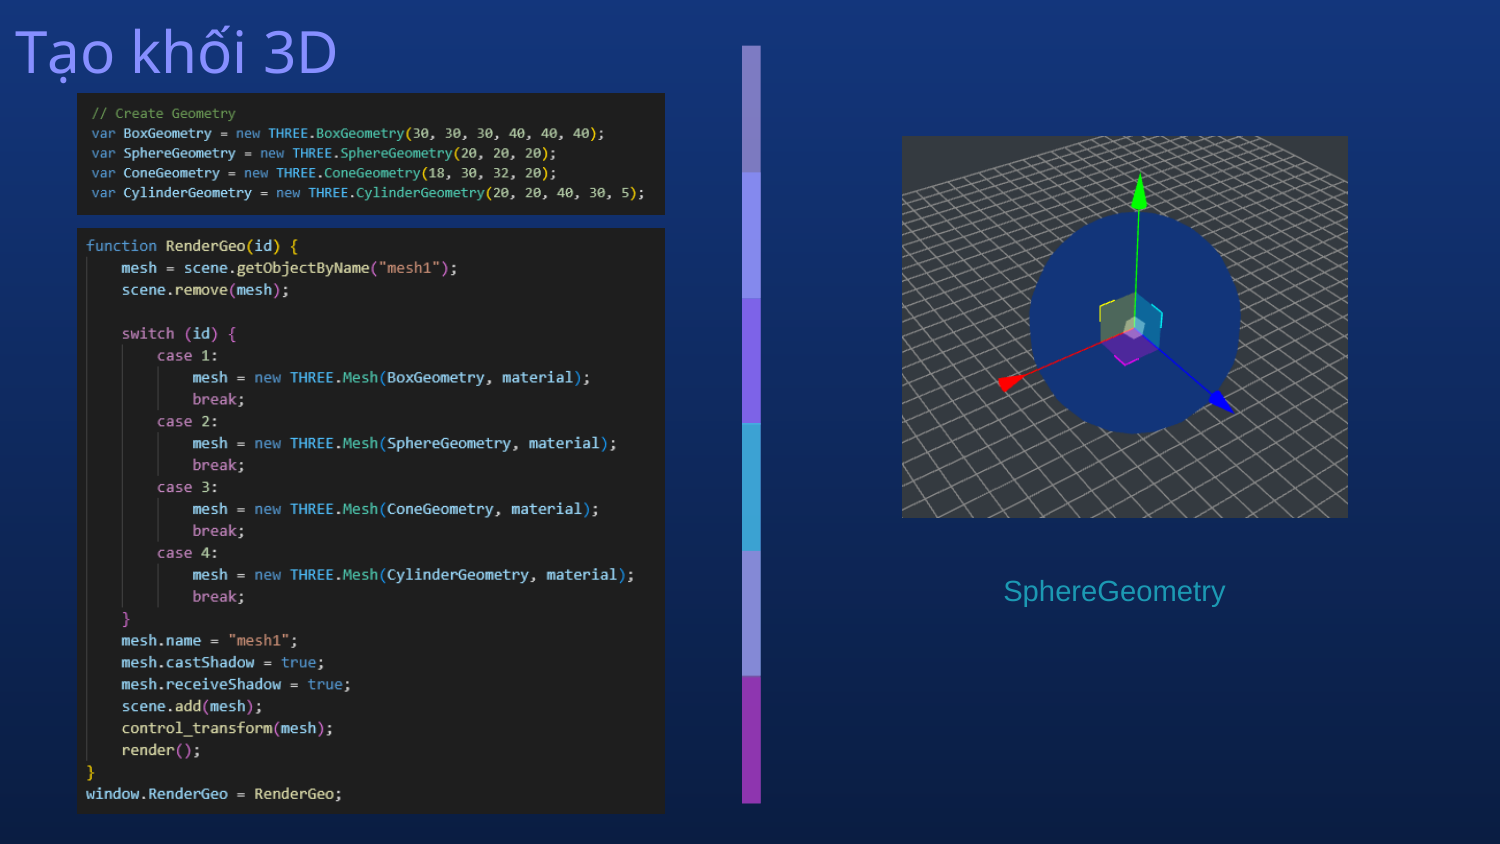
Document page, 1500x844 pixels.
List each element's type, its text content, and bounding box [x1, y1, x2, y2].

text_box SphereGeometry [988, 561, 1262, 623]
picture [77, 228, 665, 815]
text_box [741, 45, 761, 804]
title Tạo khối 3D [0, 0, 1264, 94]
picture [901, 136, 1349, 519]
picture [77, 93, 665, 215]
